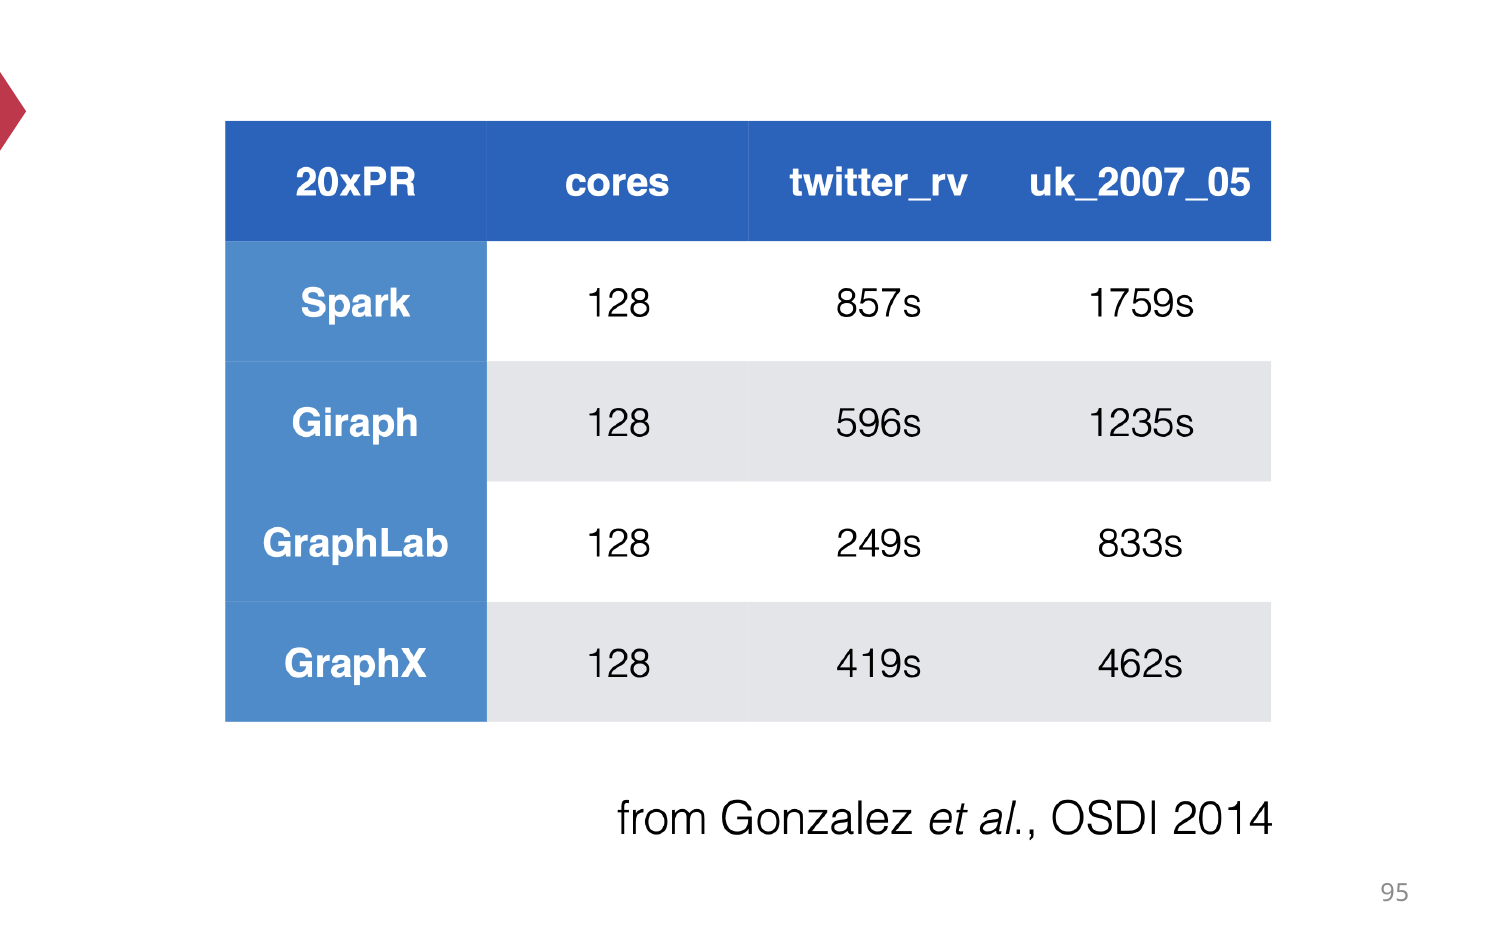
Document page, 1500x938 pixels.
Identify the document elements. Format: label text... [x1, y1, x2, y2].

slide_number 95 [1357, 868, 1425, 919]
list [170, 88, 1353, 920]
